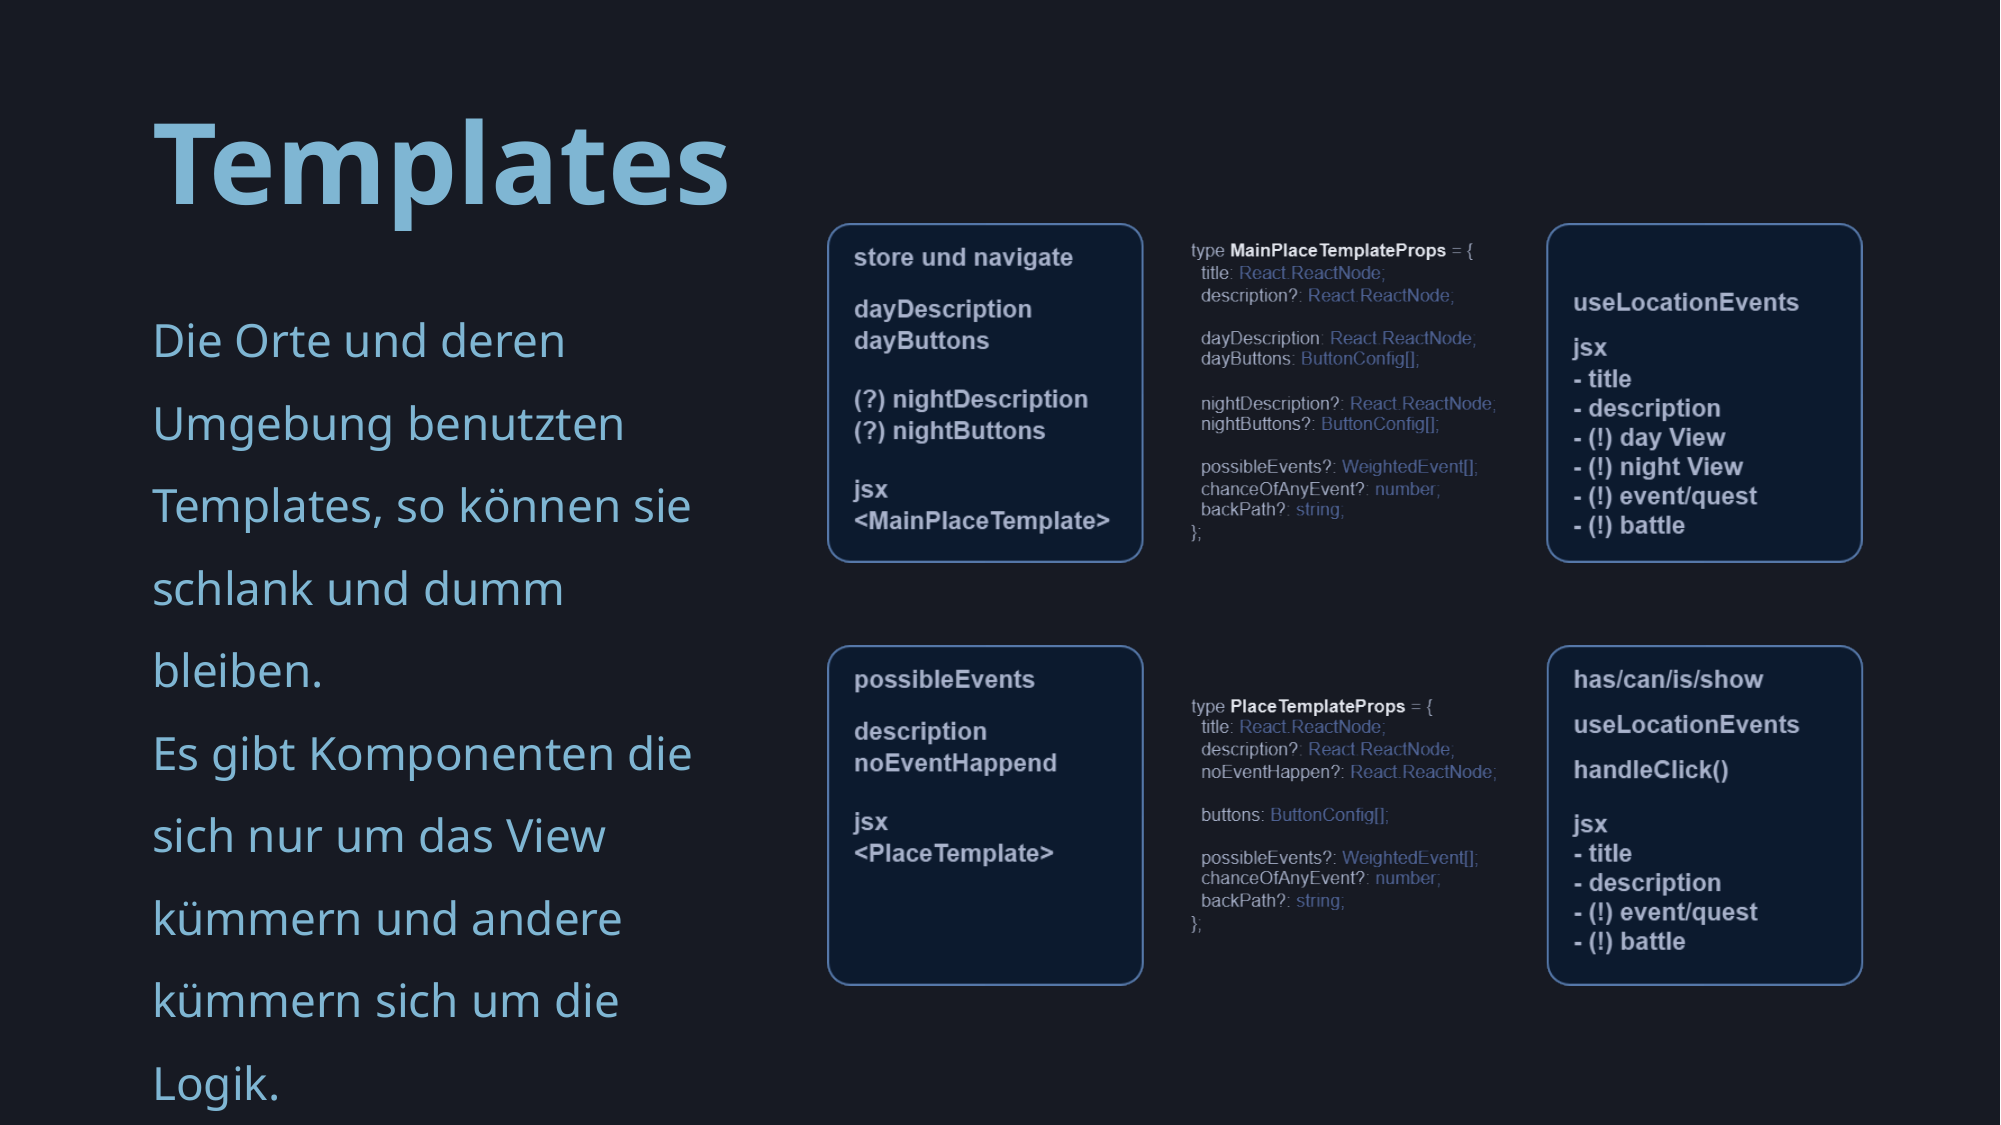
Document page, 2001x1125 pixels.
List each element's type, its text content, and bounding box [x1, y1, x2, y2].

title Templates [137, 59, 1863, 278]
text_box Die Orte und deren Umgebung benutzten Templates, so können sie schlank und dumm bleiben. Es gibt Komponenten die sich nur um das View kümmern und andere kümmern sich um die Logik. [137, 277, 738, 1117]
picture [826, 222, 1863, 563]
picture [826, 645, 1976, 986]
